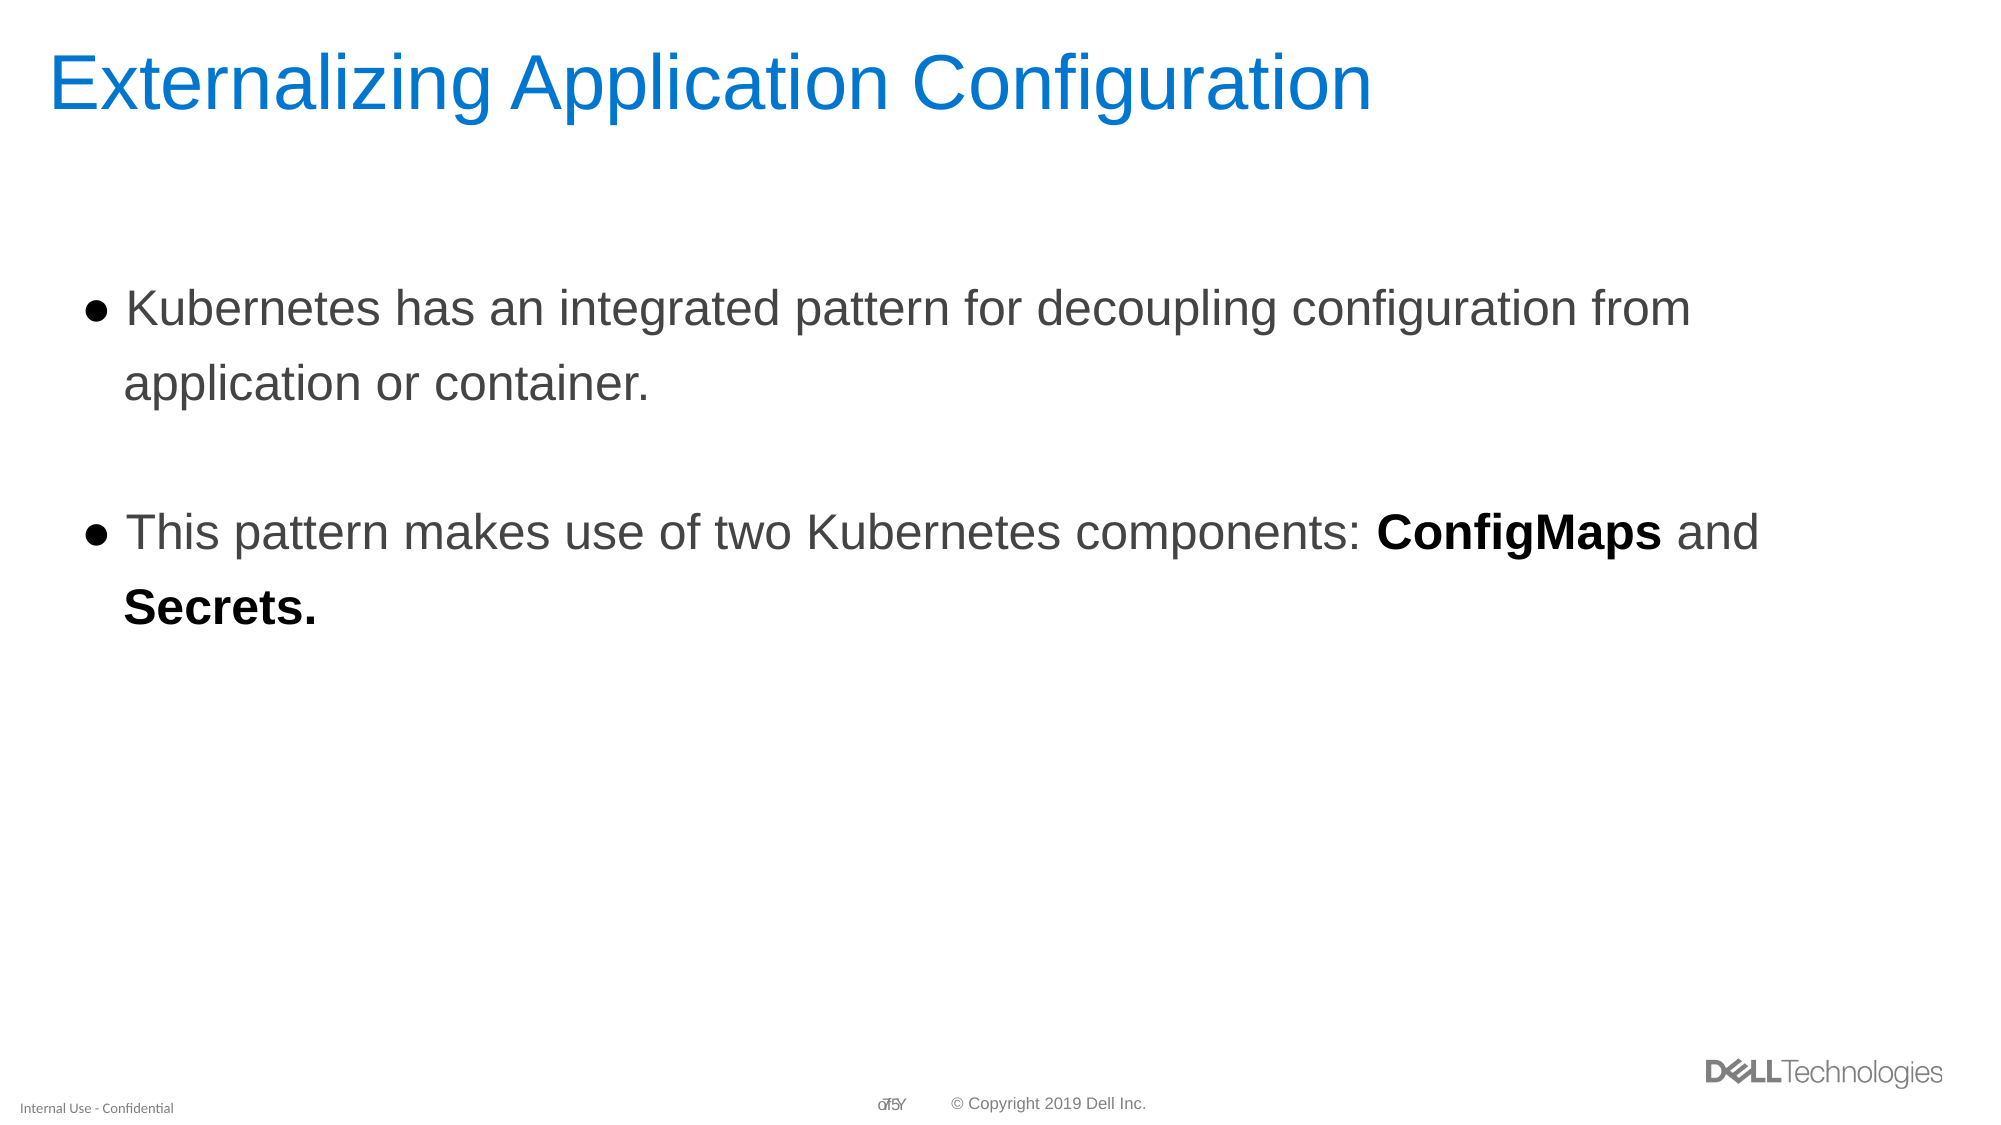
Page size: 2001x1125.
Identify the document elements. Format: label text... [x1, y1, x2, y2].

text_box ● Kubernetes has an integrated pattern for decoupling configuration from application or container. ● This pattern makes use of two Kubernetes components: ConfigMaps and Secrets. [61, 262, 1952, 760]
title Externalizing Application Configuration [48, 42, 1924, 231]
picture [1706, 1058, 1943, 1089]
